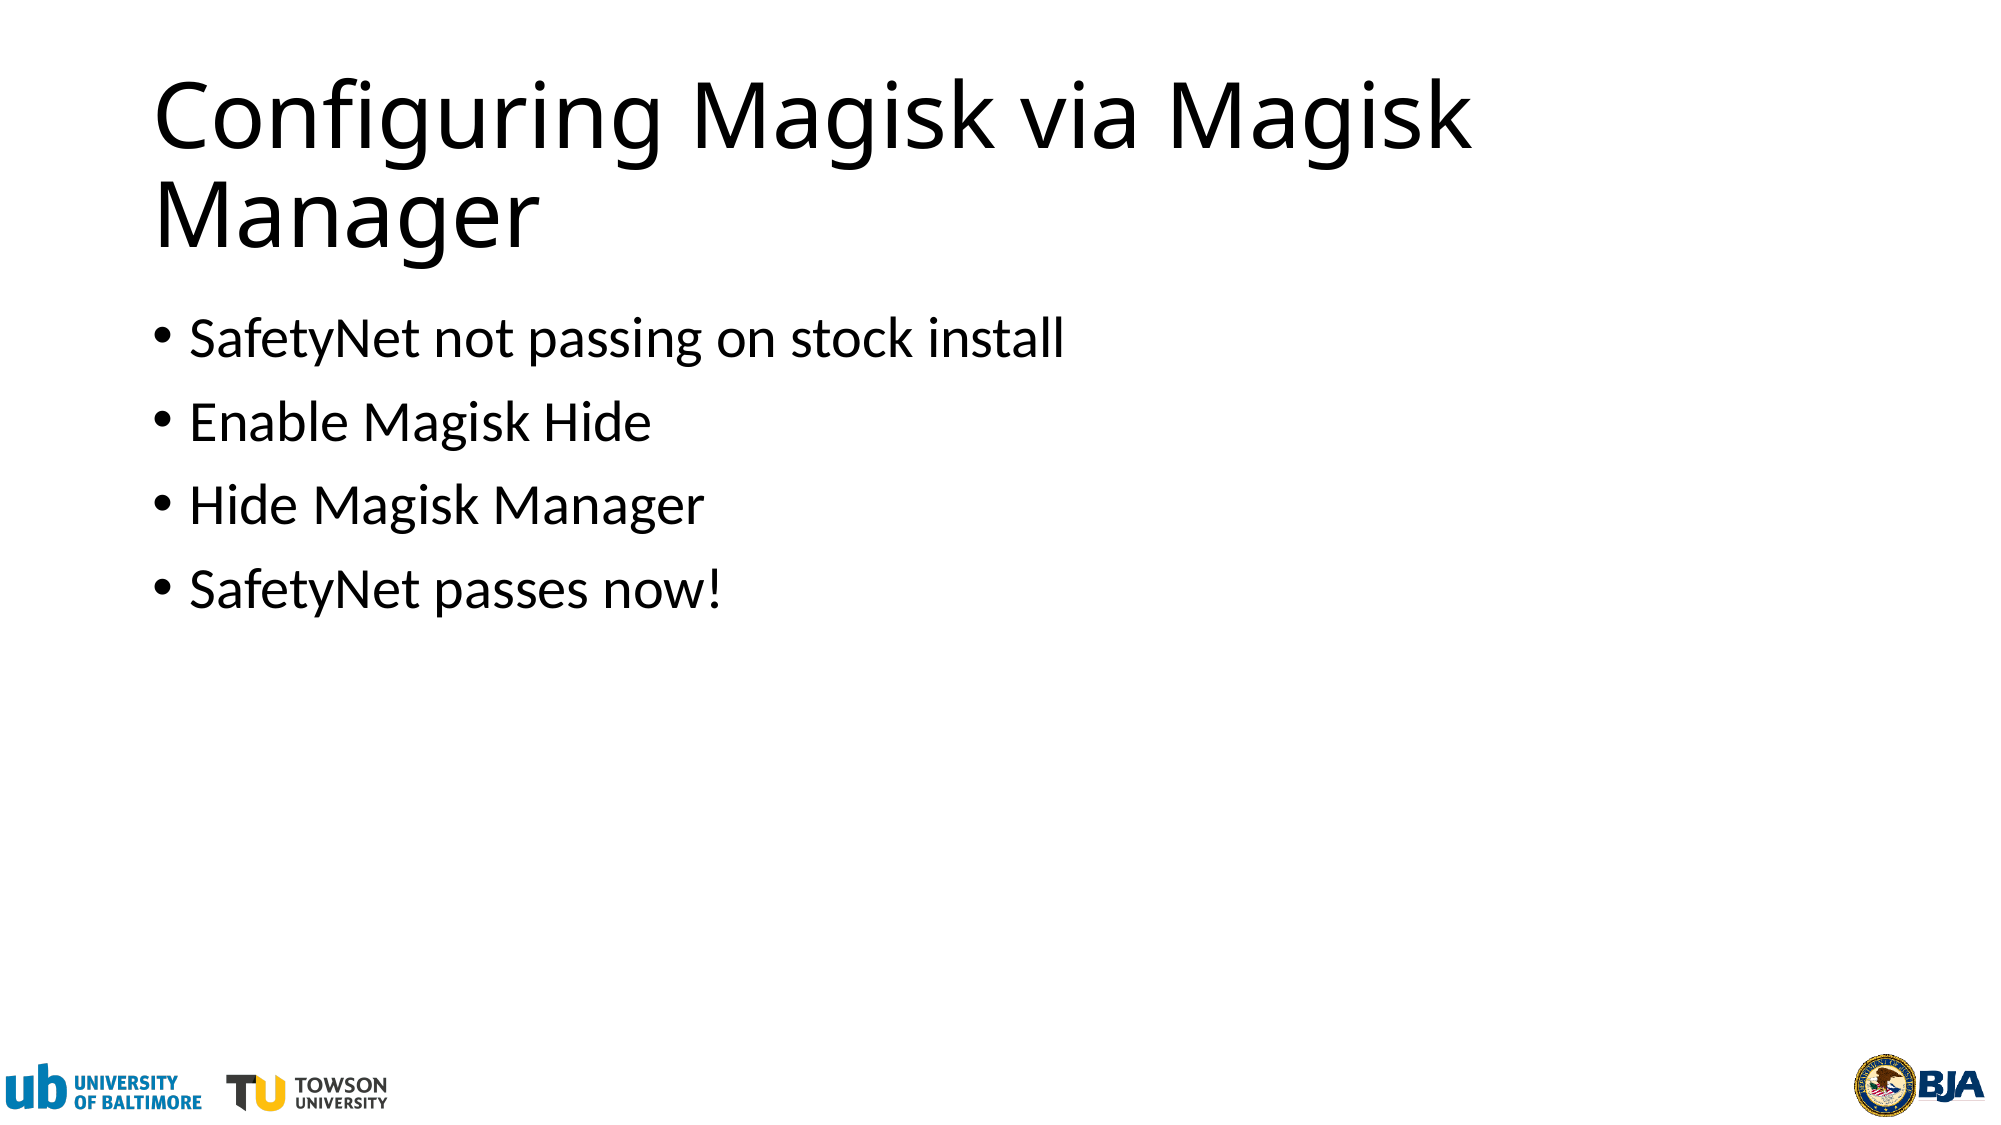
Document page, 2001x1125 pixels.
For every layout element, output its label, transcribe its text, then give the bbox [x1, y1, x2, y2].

picture [0, 1031, 407, 1125]
picture [1854, 1054, 1986, 1117]
title Configuring Magisk via Magisk Manager [137, 59, 1863, 278]
list SafetyNet not passing on stock install Enable Magisk Hide Hide Magisk Manager SafetyNet passes now! [137, 299, 1863, 1014]
